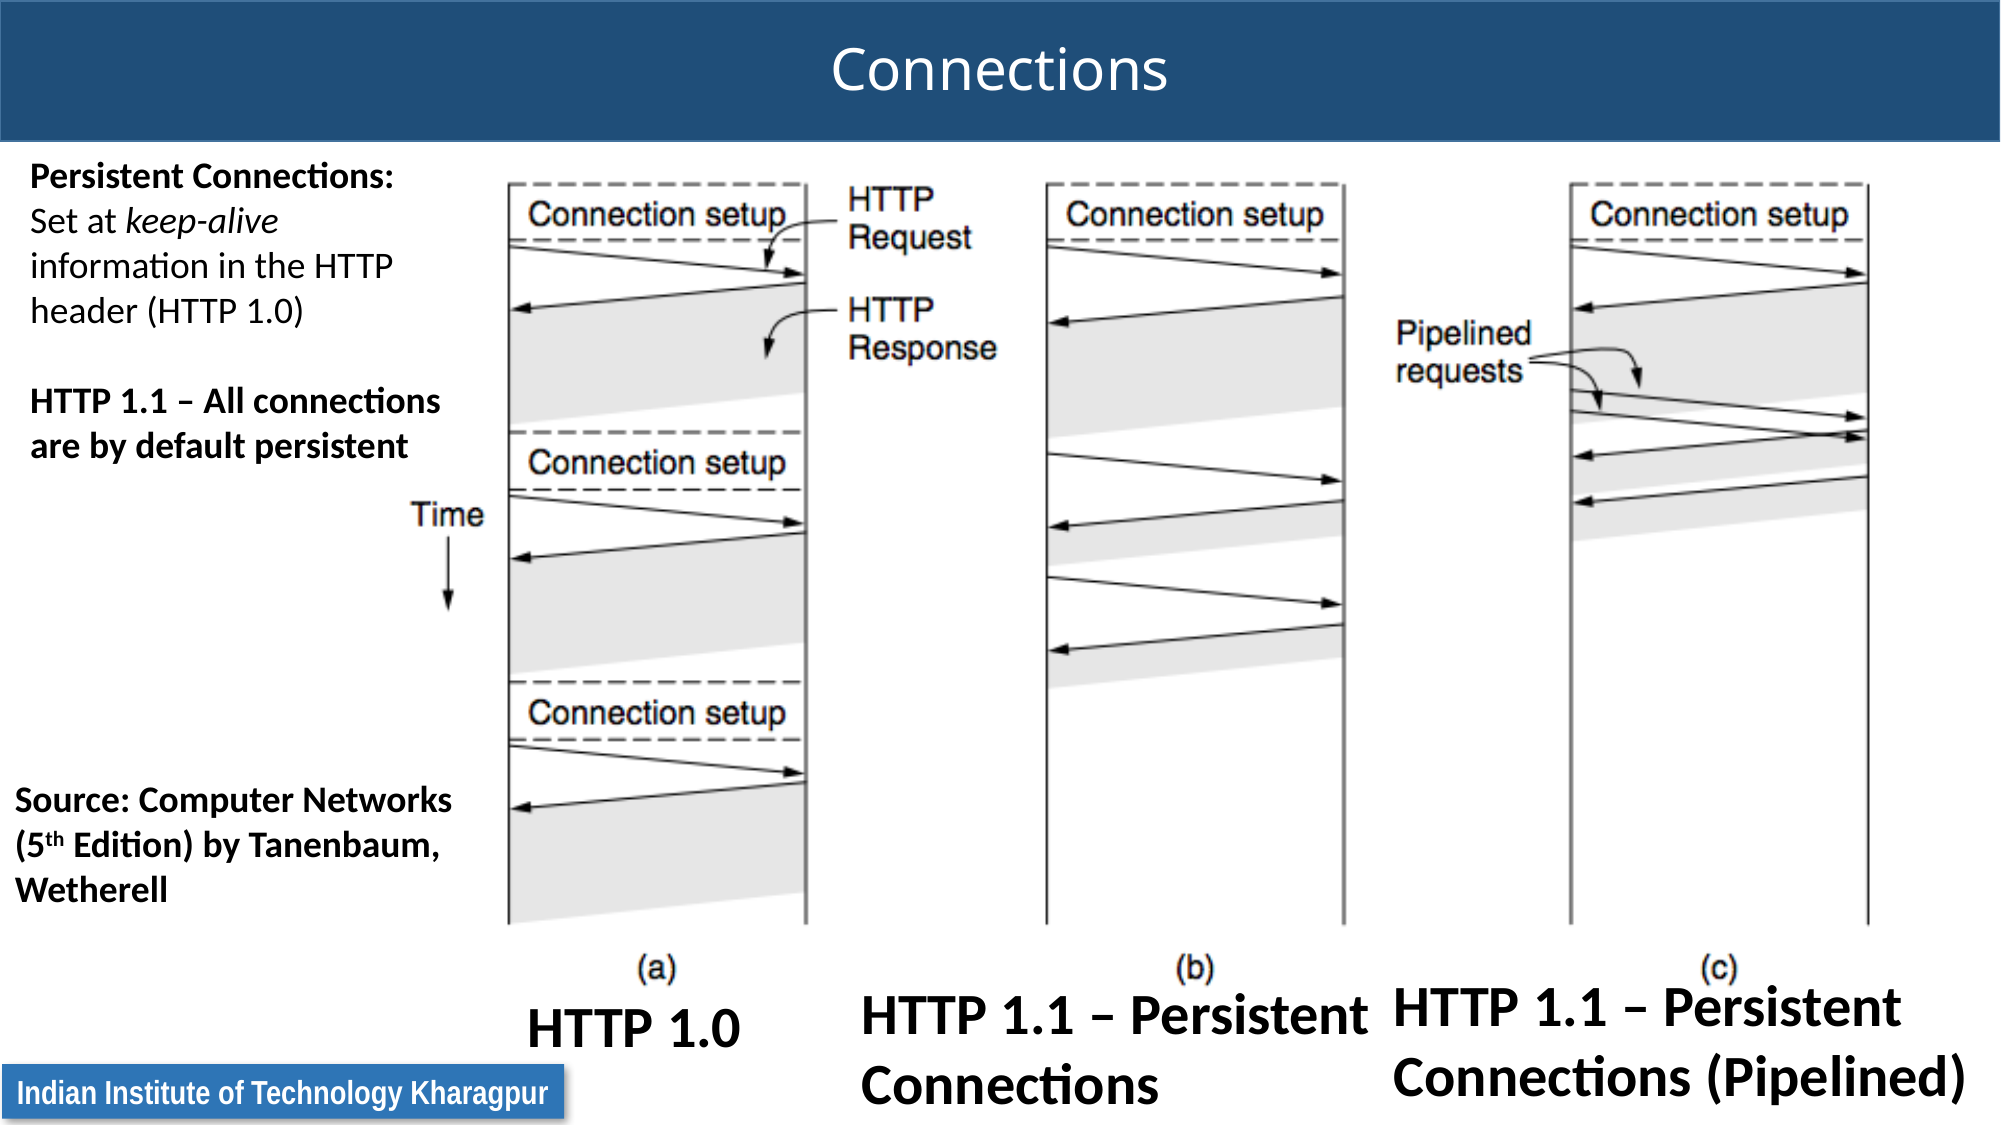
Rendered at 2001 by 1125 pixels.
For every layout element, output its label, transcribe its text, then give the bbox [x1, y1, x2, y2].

text_box Source: Computer Networks (5th Edition) by Tanenbaum, Wetherell [0, 767, 402, 918]
text_box HTTP 1.1 – Persistent Connections [846, 1019, 1451, 1124]
text_box HTTP 1.1 – Persistent Connections (Pipelined) [1379, 960, 2000, 1116]
text_box Persistent Connections: Set at keep-alive information in the HTTP header (HTTP 1.0) HTTP 1.1 – All connections are by default persistent [15, 143, 402, 473]
text_box HTTP 1.0 [513, 1019, 792, 1067]
picture [402, 143, 1945, 1019]
title Connections [0, 1, 2000, 141]
